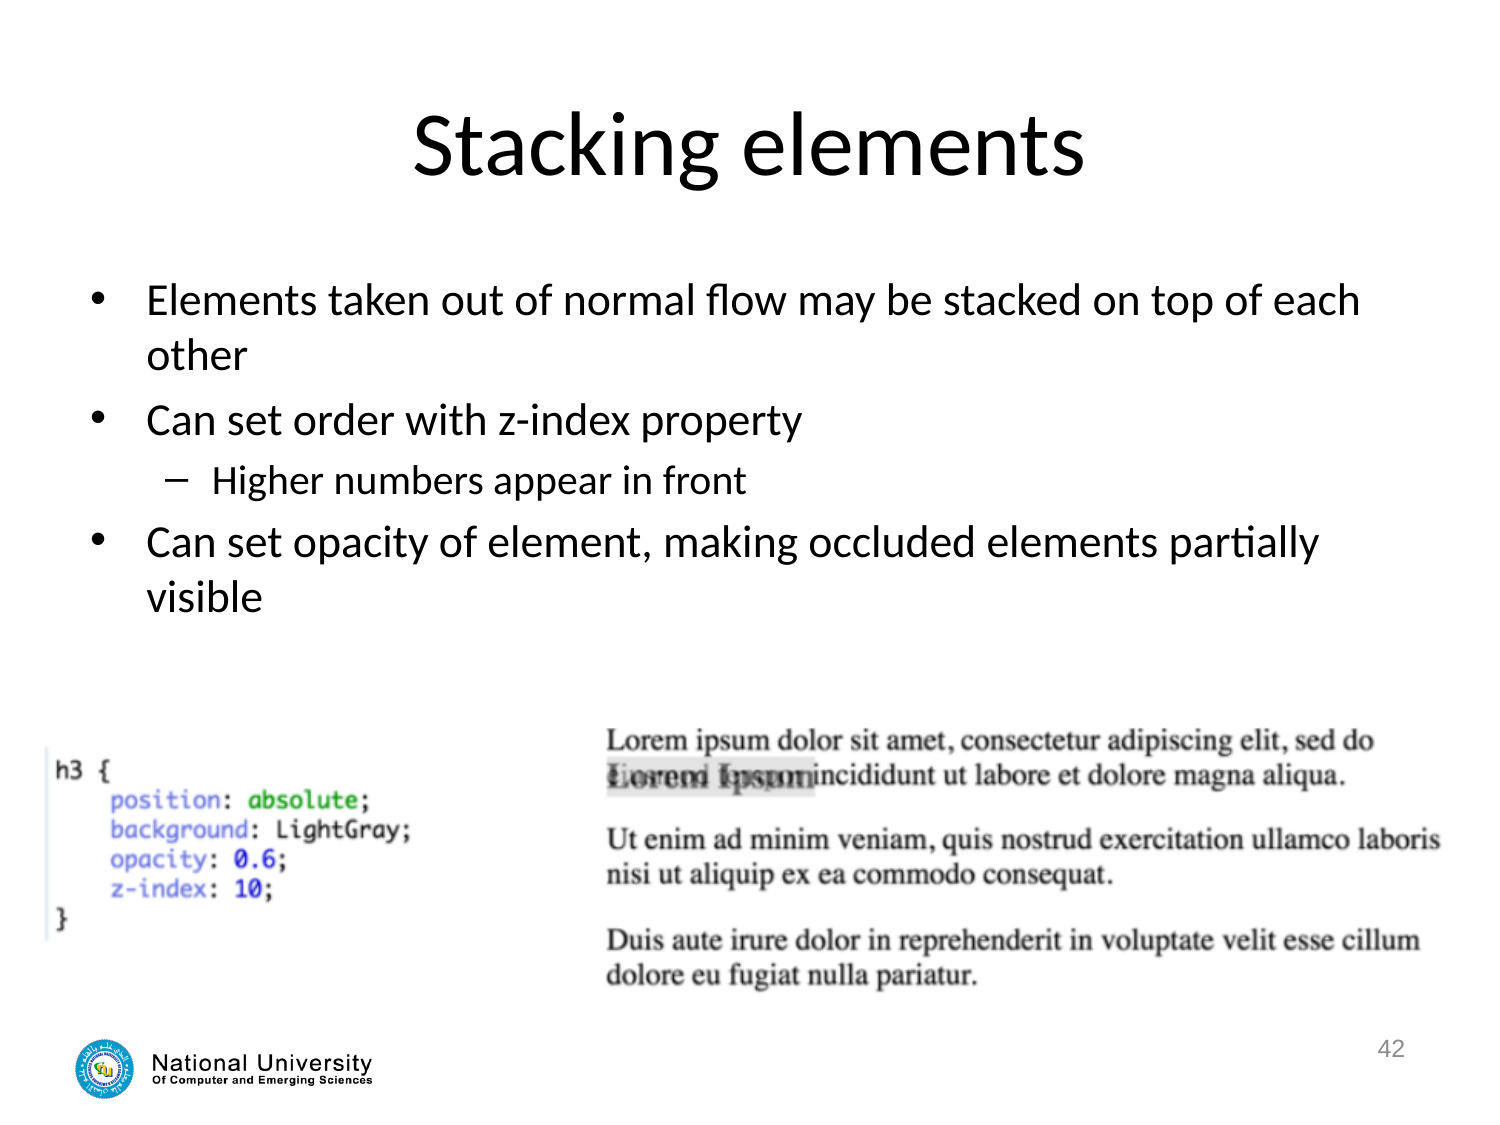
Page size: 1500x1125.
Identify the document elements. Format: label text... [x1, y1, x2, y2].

picture [30, 726, 1451, 999]
picture [87, 1052, 122, 1086]
picture [151, 1034, 382, 1104]
picture [75, 1075, 100, 1099]
picture [111, 1074, 134, 1099]
slide_number 42 [1362, 1025, 1450, 1100]
picture [75, 1039, 98, 1065]
list Elements taken out of normal flow may be stacked on top of each other Can set order with z-index property Higher numbers appear in front Can set opacity of element, making occluded elements partially visible [75, 262, 1425, 725]
picture [111, 1039, 134, 1064]
title Stacking elements [75, 45, 1425, 233]
